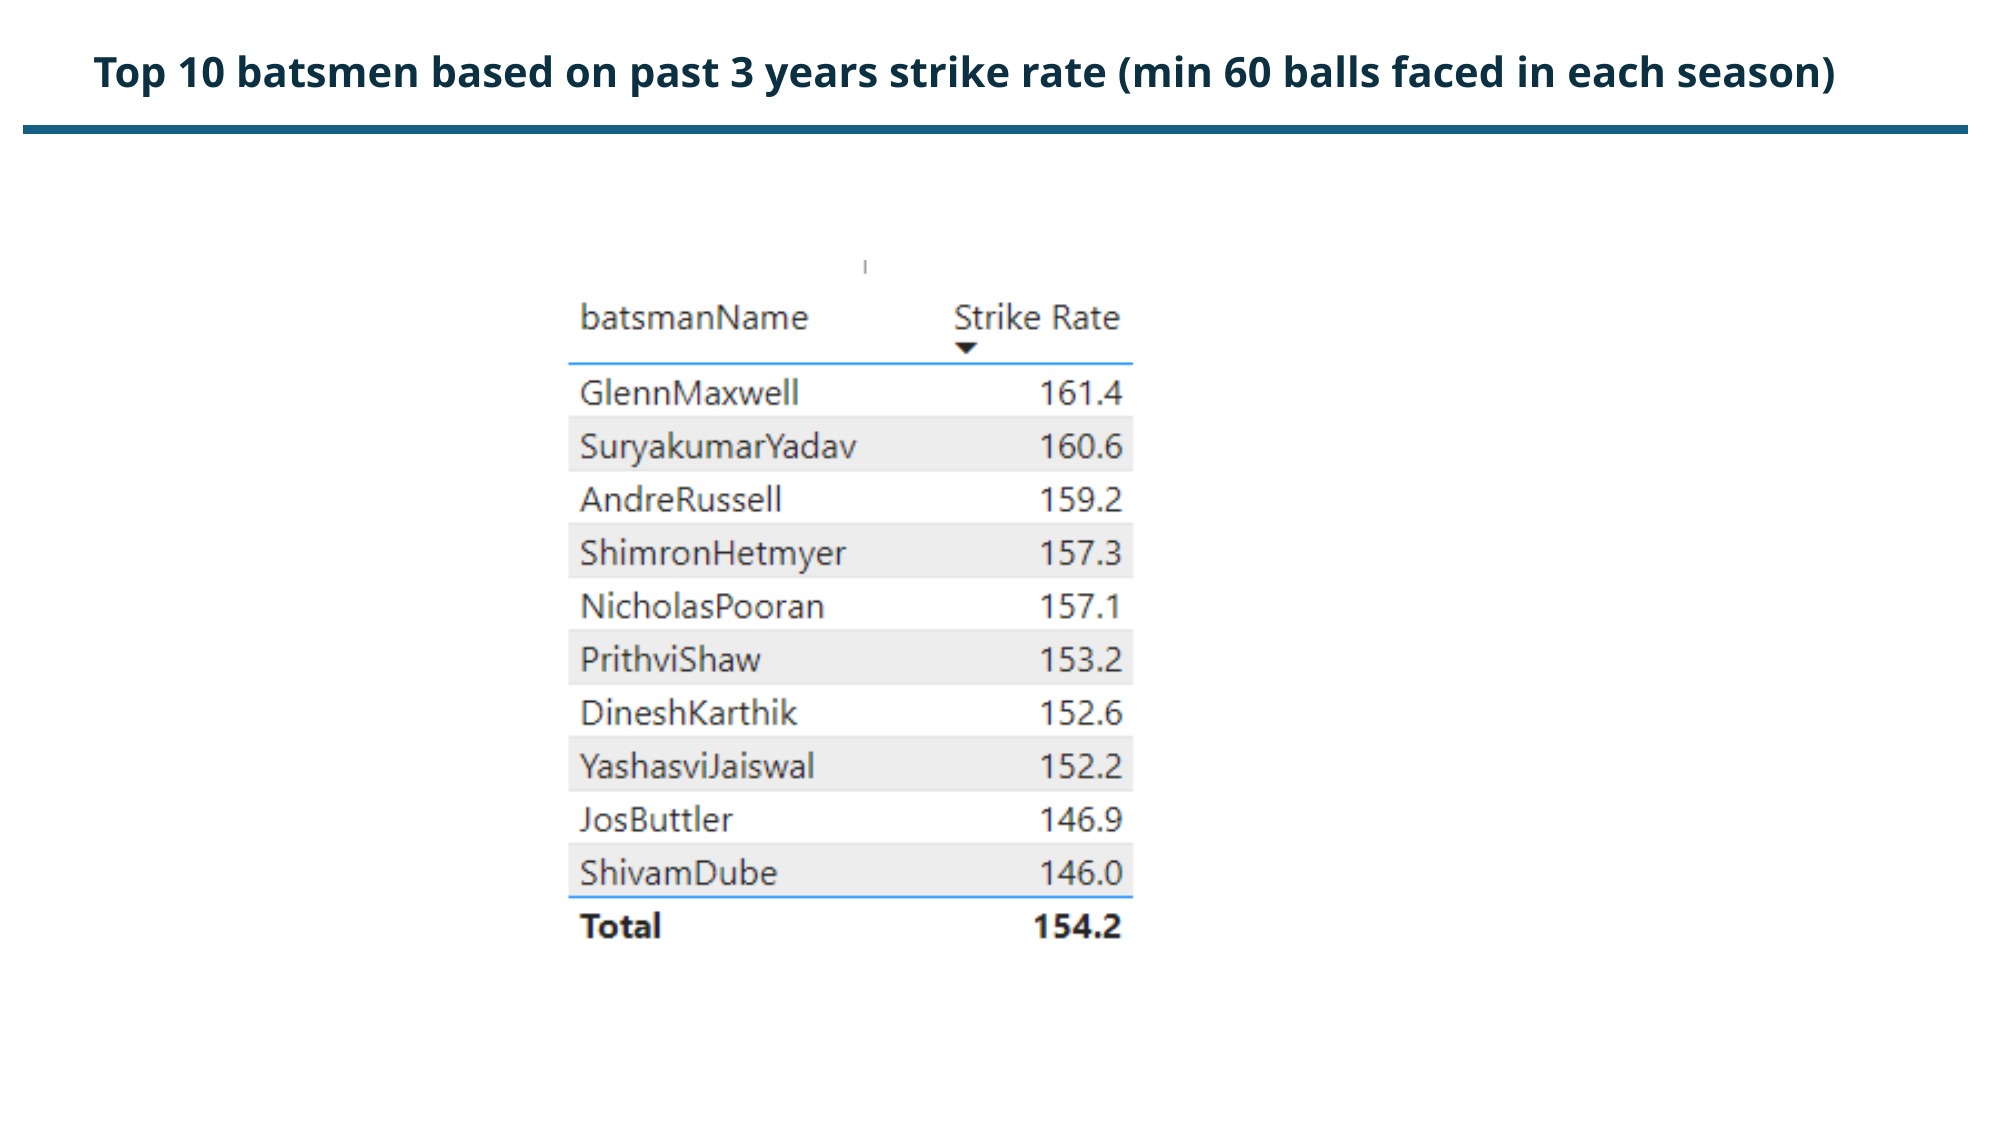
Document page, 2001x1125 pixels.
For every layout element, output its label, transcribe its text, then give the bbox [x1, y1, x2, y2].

picture [558, 260, 1185, 1002]
text_box Top 10 batsmen based on past 3 years strike rate (min 60 balls faced in each season) [78, 37, 1968, 103]
